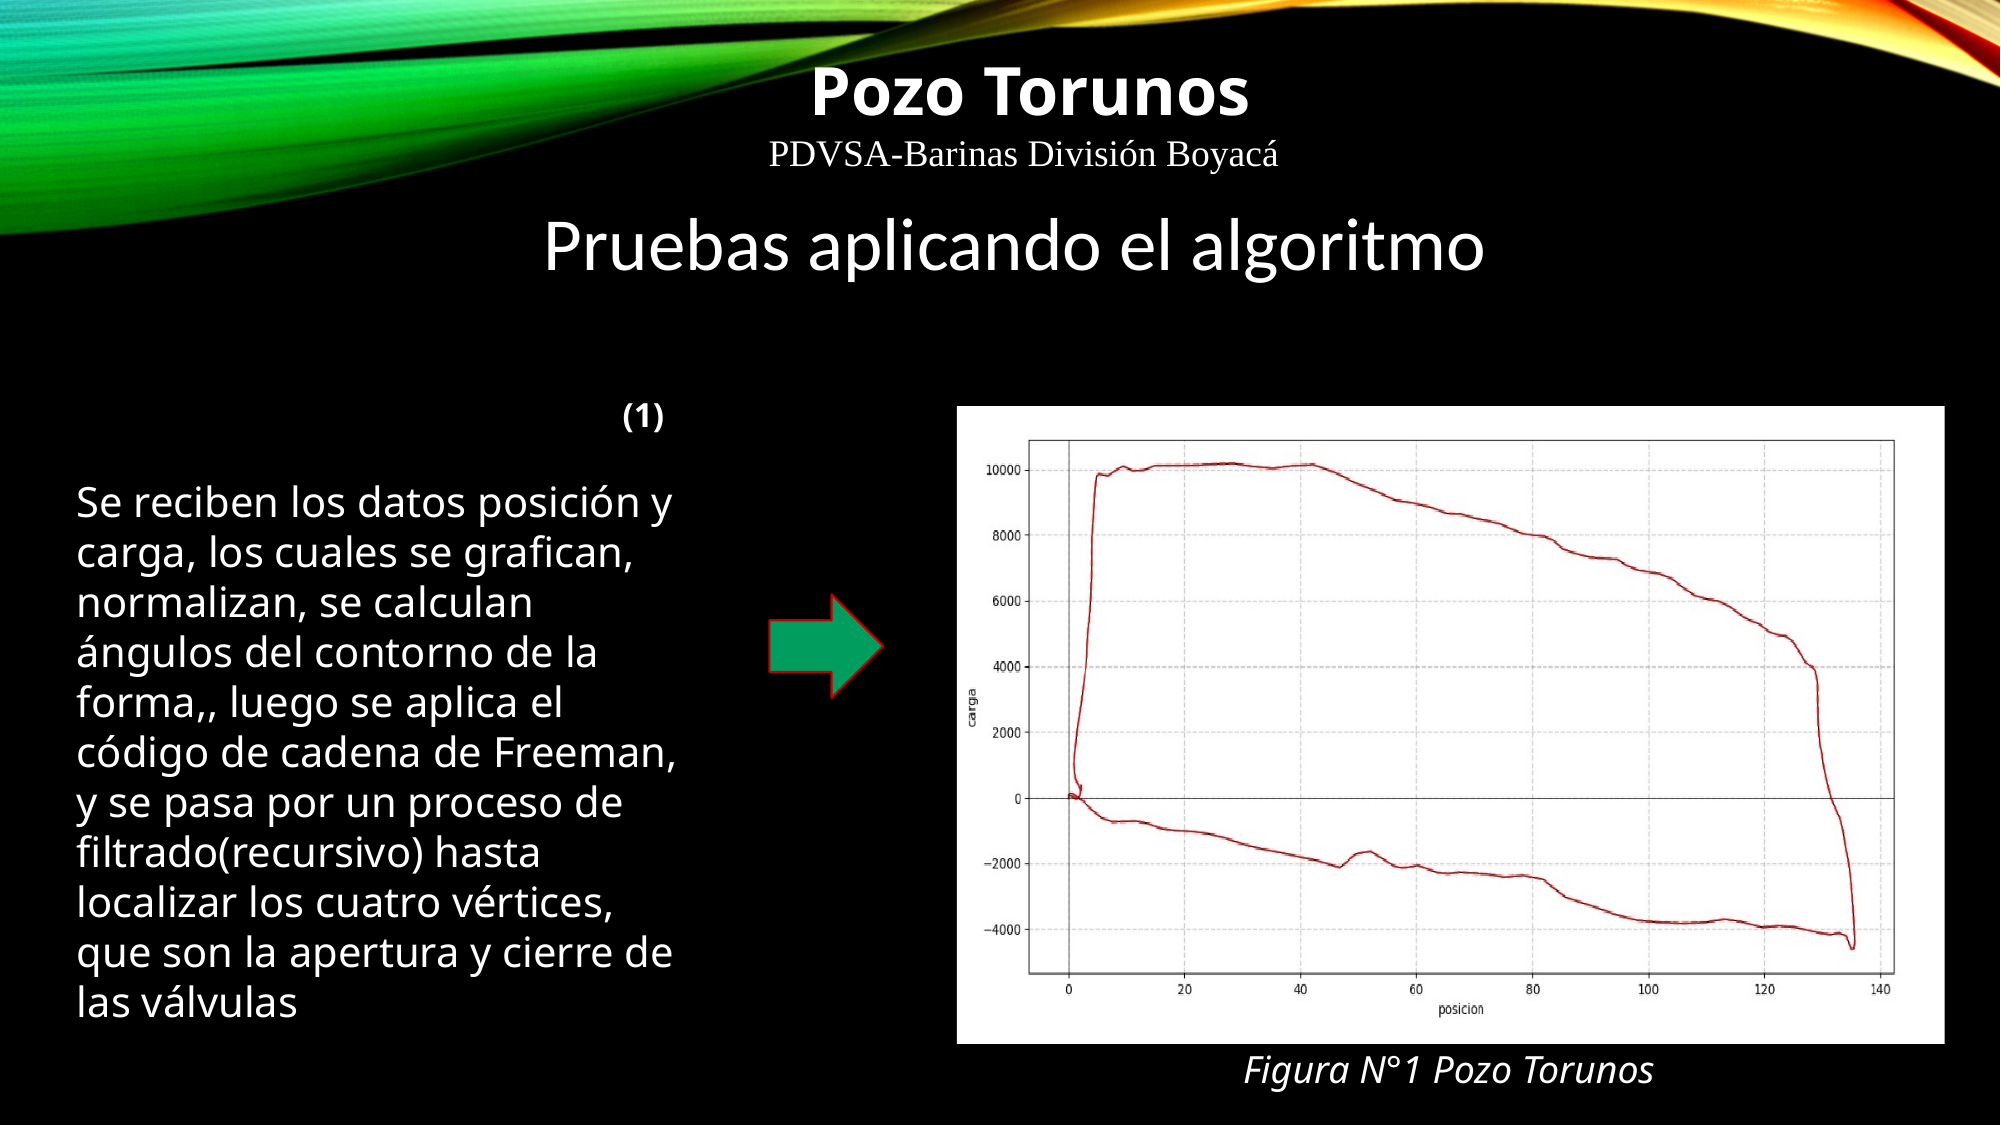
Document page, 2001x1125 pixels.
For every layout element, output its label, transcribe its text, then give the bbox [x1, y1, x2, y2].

text_box PDVSA-Barinas División Boyacá [753, 121, 1295, 182]
text_box Pozo Torunos [794, 41, 1323, 137]
text_box (1) [607, 386, 696, 442]
picture [0, 0, 2000, 237]
text_box Figura N°1 Pozo Torunos [1228, 1044, 1705, 1099]
picture [956, 405, 1946, 1044]
text_box [768, 593, 884, 699]
text_box Pruebas aplicando el algoritmo [529, 182, 1519, 294]
text_box Se reciben los datos posición y carga, los cuales se grafican, normalizan, se calculan ángulos del contorno de la forma,, luego se aplica el código de cadena de Freeman, y se pasa por un proceso de filtrado(recursivo) hasta localizar los cuatro vértices, que son la apertura y cierre de las válvulas [62, 468, 696, 1034]
